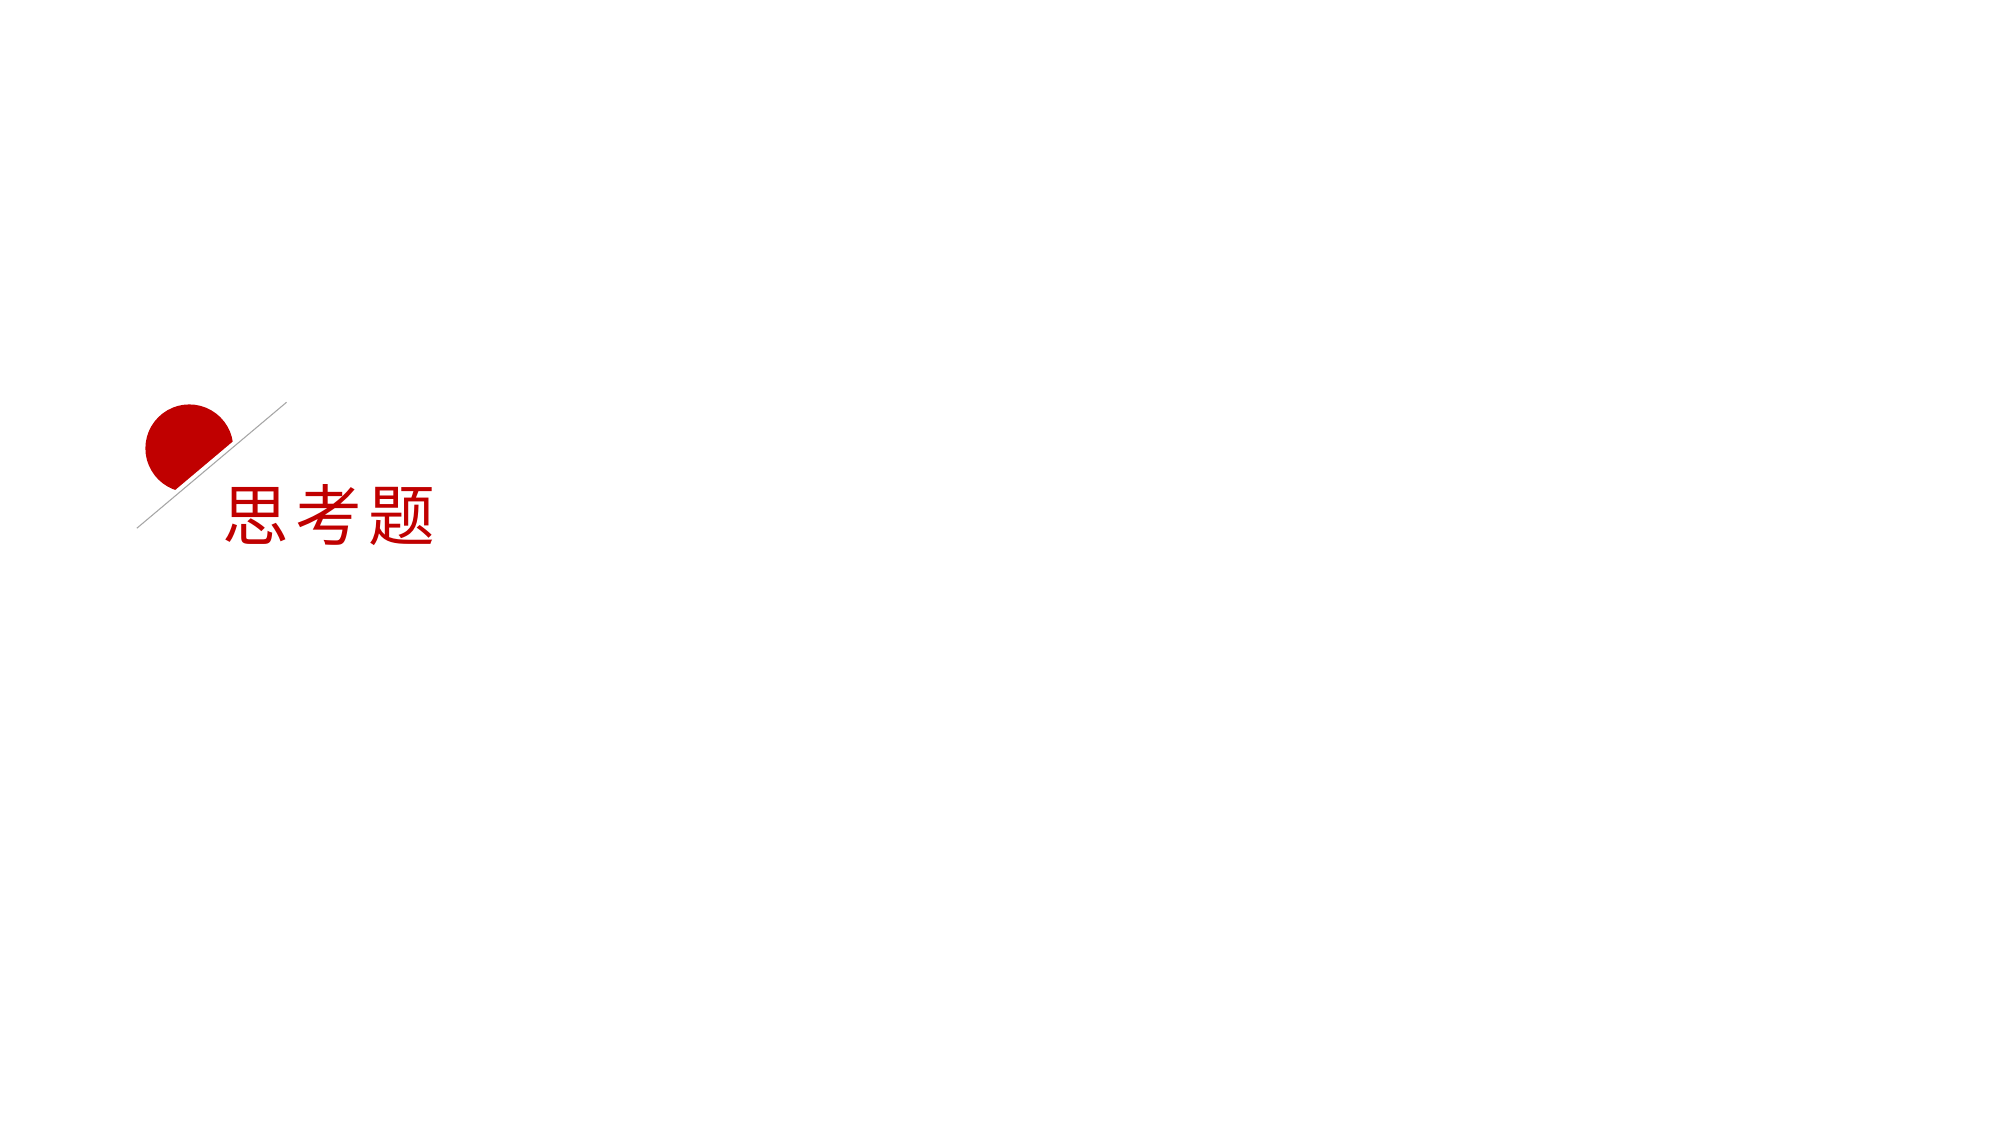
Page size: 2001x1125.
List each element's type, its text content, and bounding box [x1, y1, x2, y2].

text_box 思考题 [208, 466, 1414, 562]
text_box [126, 404, 328, 519]
